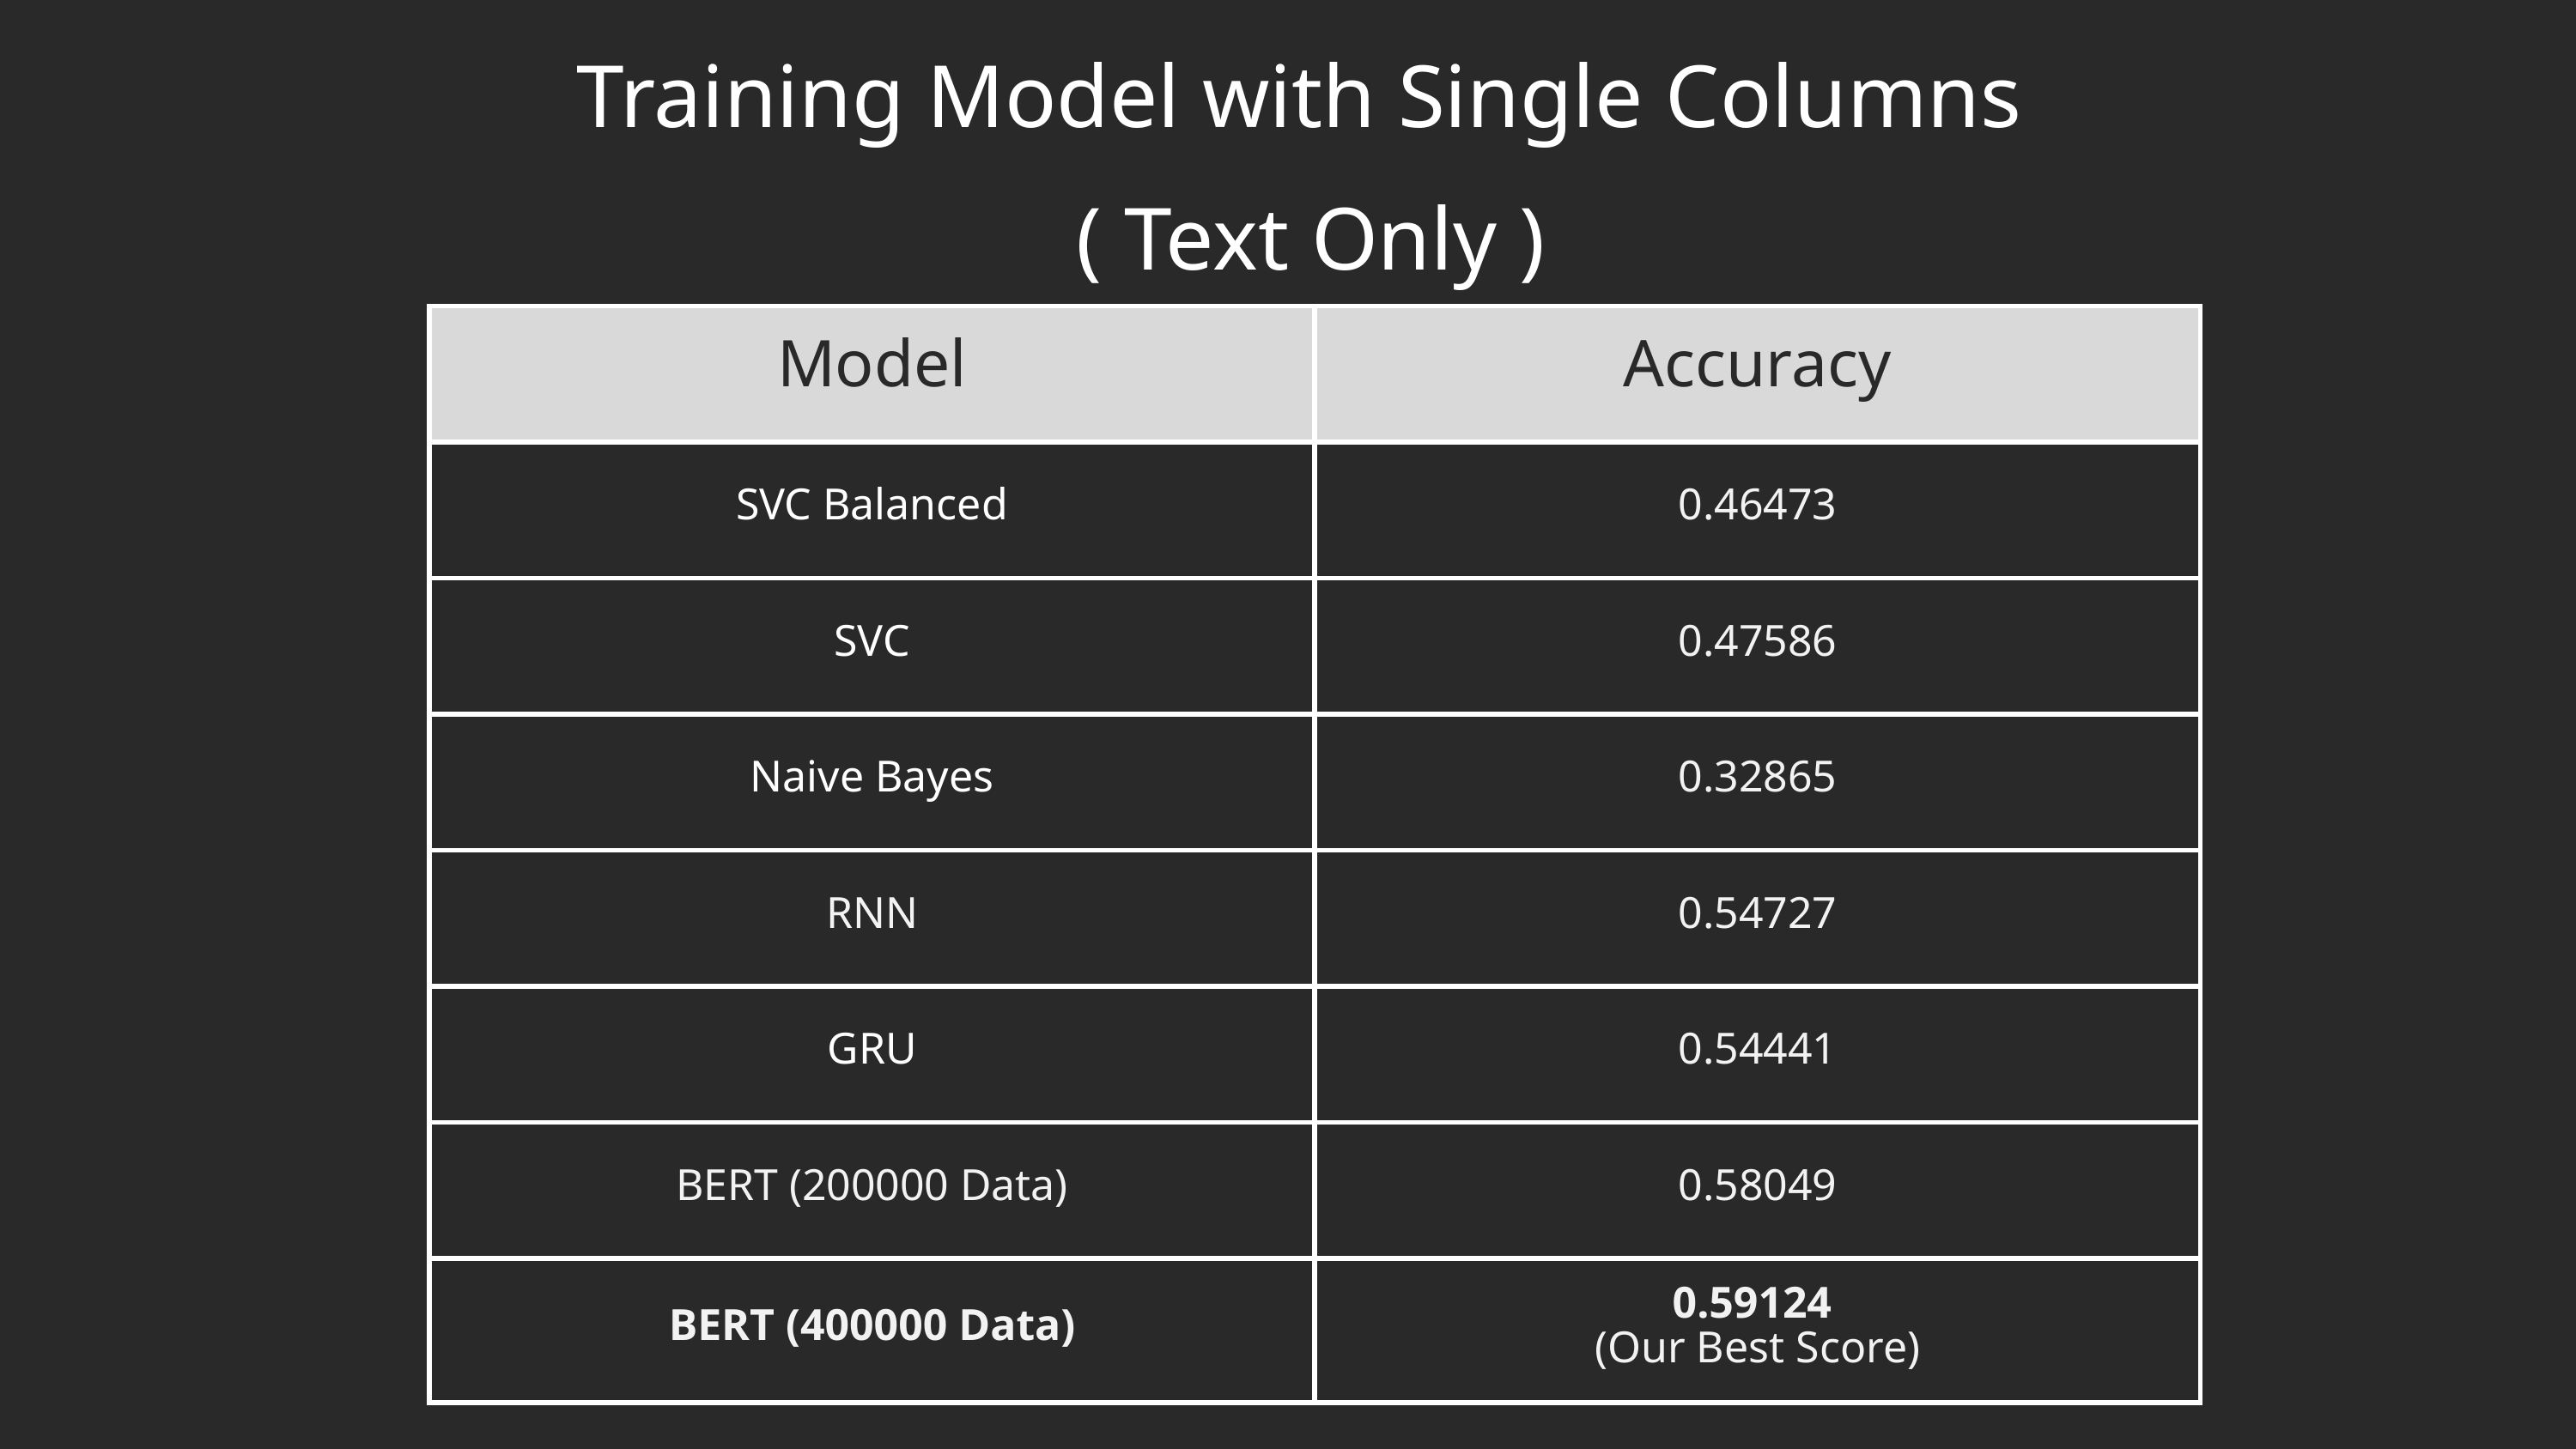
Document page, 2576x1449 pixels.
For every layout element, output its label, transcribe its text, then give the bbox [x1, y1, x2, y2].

table_cell BERT (200000 Data) [432, 1125, 1312, 1256]
table_cell 0.32865 [1317, 717, 2198, 848]
table_cell 0.59124 (Our Best Score) [1317, 1261, 2198, 1400]
text_box Training Model with Single Columns ( Text Only ) [535, 2, 2087, 288]
table_cell 0.46473 [1317, 445, 2198, 576]
table_cell SVC [432, 580, 1312, 712]
table_cell 0.54727 [1317, 852, 2198, 984]
table_cell Naive Bayes [432, 717, 1312, 848]
table_cell 0.58049 [1317, 1125, 2198, 1256]
table_cell BERT (400000 Data) [432, 1261, 1312, 1400]
table_cell 0.54441 [1317, 989, 2198, 1120]
table_cell 0.47586 [1317, 580, 2198, 712]
table_cell SVC Balanced [432, 445, 1312, 576]
table_cell RNN [432, 852, 1312, 984]
table_cell GRU [432, 989, 1312, 1120]
table_header Accuracy [1317, 308, 2198, 440]
table_header Model [432, 308, 1312, 440]
